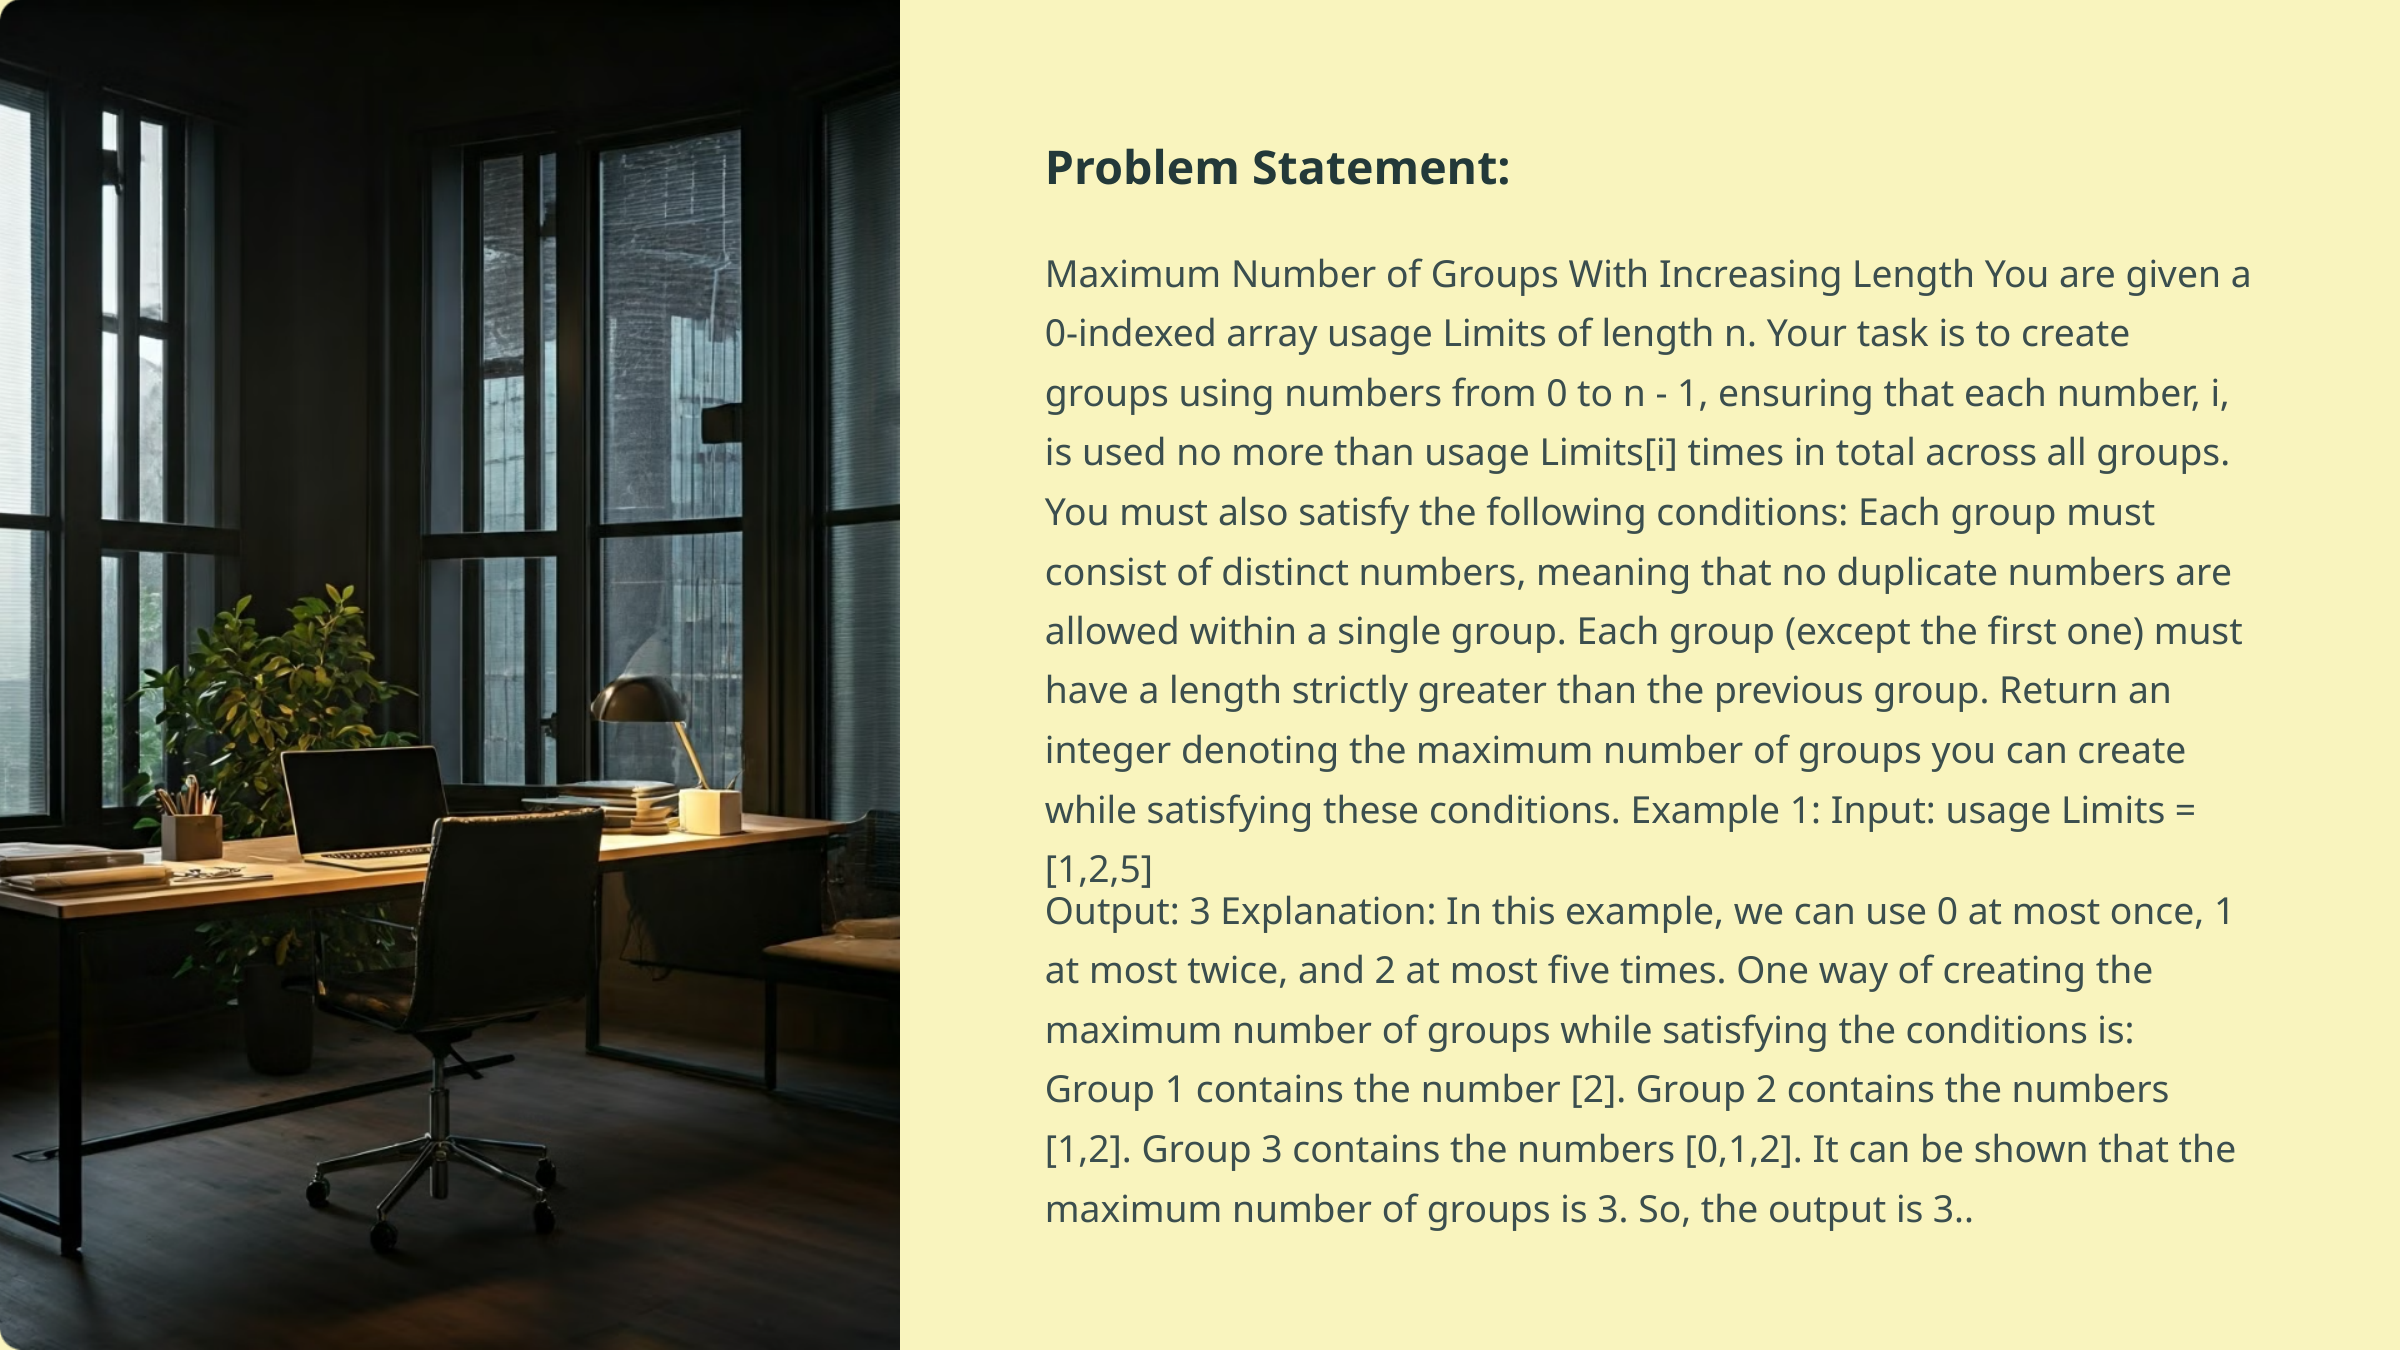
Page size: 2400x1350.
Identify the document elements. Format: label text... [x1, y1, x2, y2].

text_box Output: 3 Explanation: In this example, we can use 0 at most once, 1 at most twice, and 2 at most five times. One way of creating the maximum number of groups while satisfying the conditions is: Group 1 contains the number [2]. Group 2 contains the numbers [1,2]. Group 3 contains the numbers [0,1,2]. It can be shown that the maximum number of groups is 3. So, the output is 3.. [1030, 864, 2270, 1223]
text_box Maximum Number of Groups With Increasing Length You are given a 0-indexed array usage Limits of length n. Your task is to create groups using numbers from 0 to n - 1, ensuring that each number, i, is used no more than usage Limits[i] times in total across all groups. You must also satisfy the following conditions: Each group must consist of distinct numbers, meaning that no duplicate numbers are allowed within a single group. Each group (except the first one) must have a length strictly greater than the previous group. Return an integer denoting the maximum number of groups you can create while satisfying these conditions. Example 1: Input: usage Limits = [1,2,5] [1030, 227, 2270, 824]
text_box [900, 0, 2400, 1350]
picture [0, 0, 900, 1350]
text_box Problem Statement: [1030, 127, 1548, 186]
